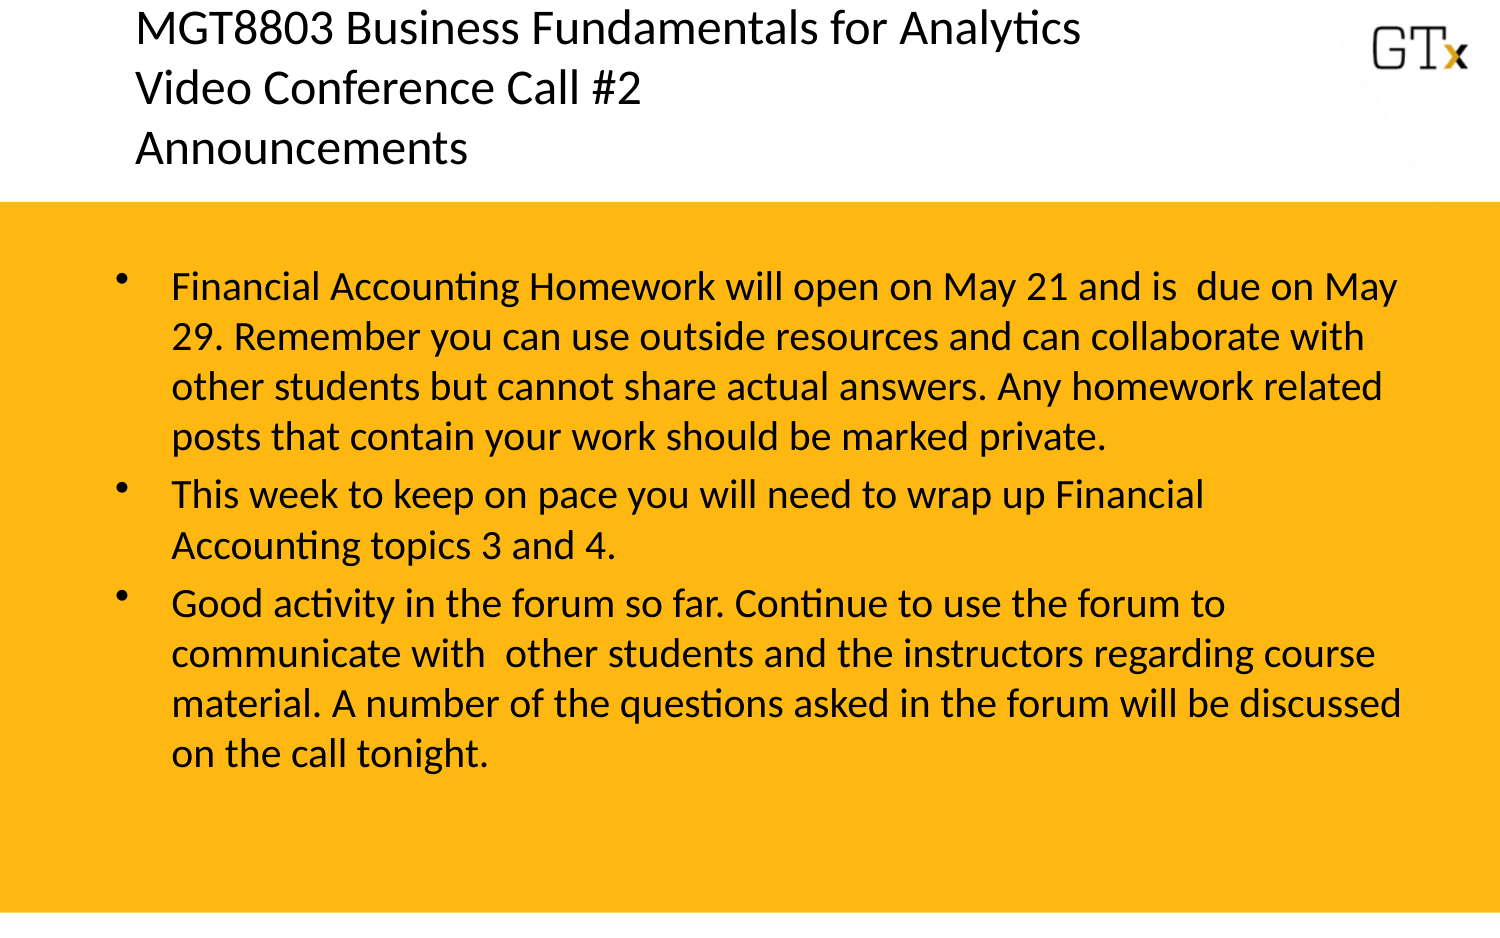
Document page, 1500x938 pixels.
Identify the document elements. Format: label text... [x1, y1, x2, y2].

picture [0, 0, 1500, 201]
title MGT8803 Business Fundamentals for Analytics Video Conference Call #2 Announcements [120, 43, 1289, 127]
list Financial Accounting Homework will open on May 21 and is due on May 29. Remember you can use outside resources and can collaborate with other students but cannot share actual answers. Any homework related posts that contain your work should be marked private. This week to keep on pace you will need to wrap up Financial Accounting topics 3 and 4. Good activity in the forum so far. Continue to use the forum to communicate with other students and the instructors regarding course material. A number of the questions asked in the forum will be discussed on the call tonight. [100, 183, 1419, 746]
text_box [0, 201, 1500, 913]
